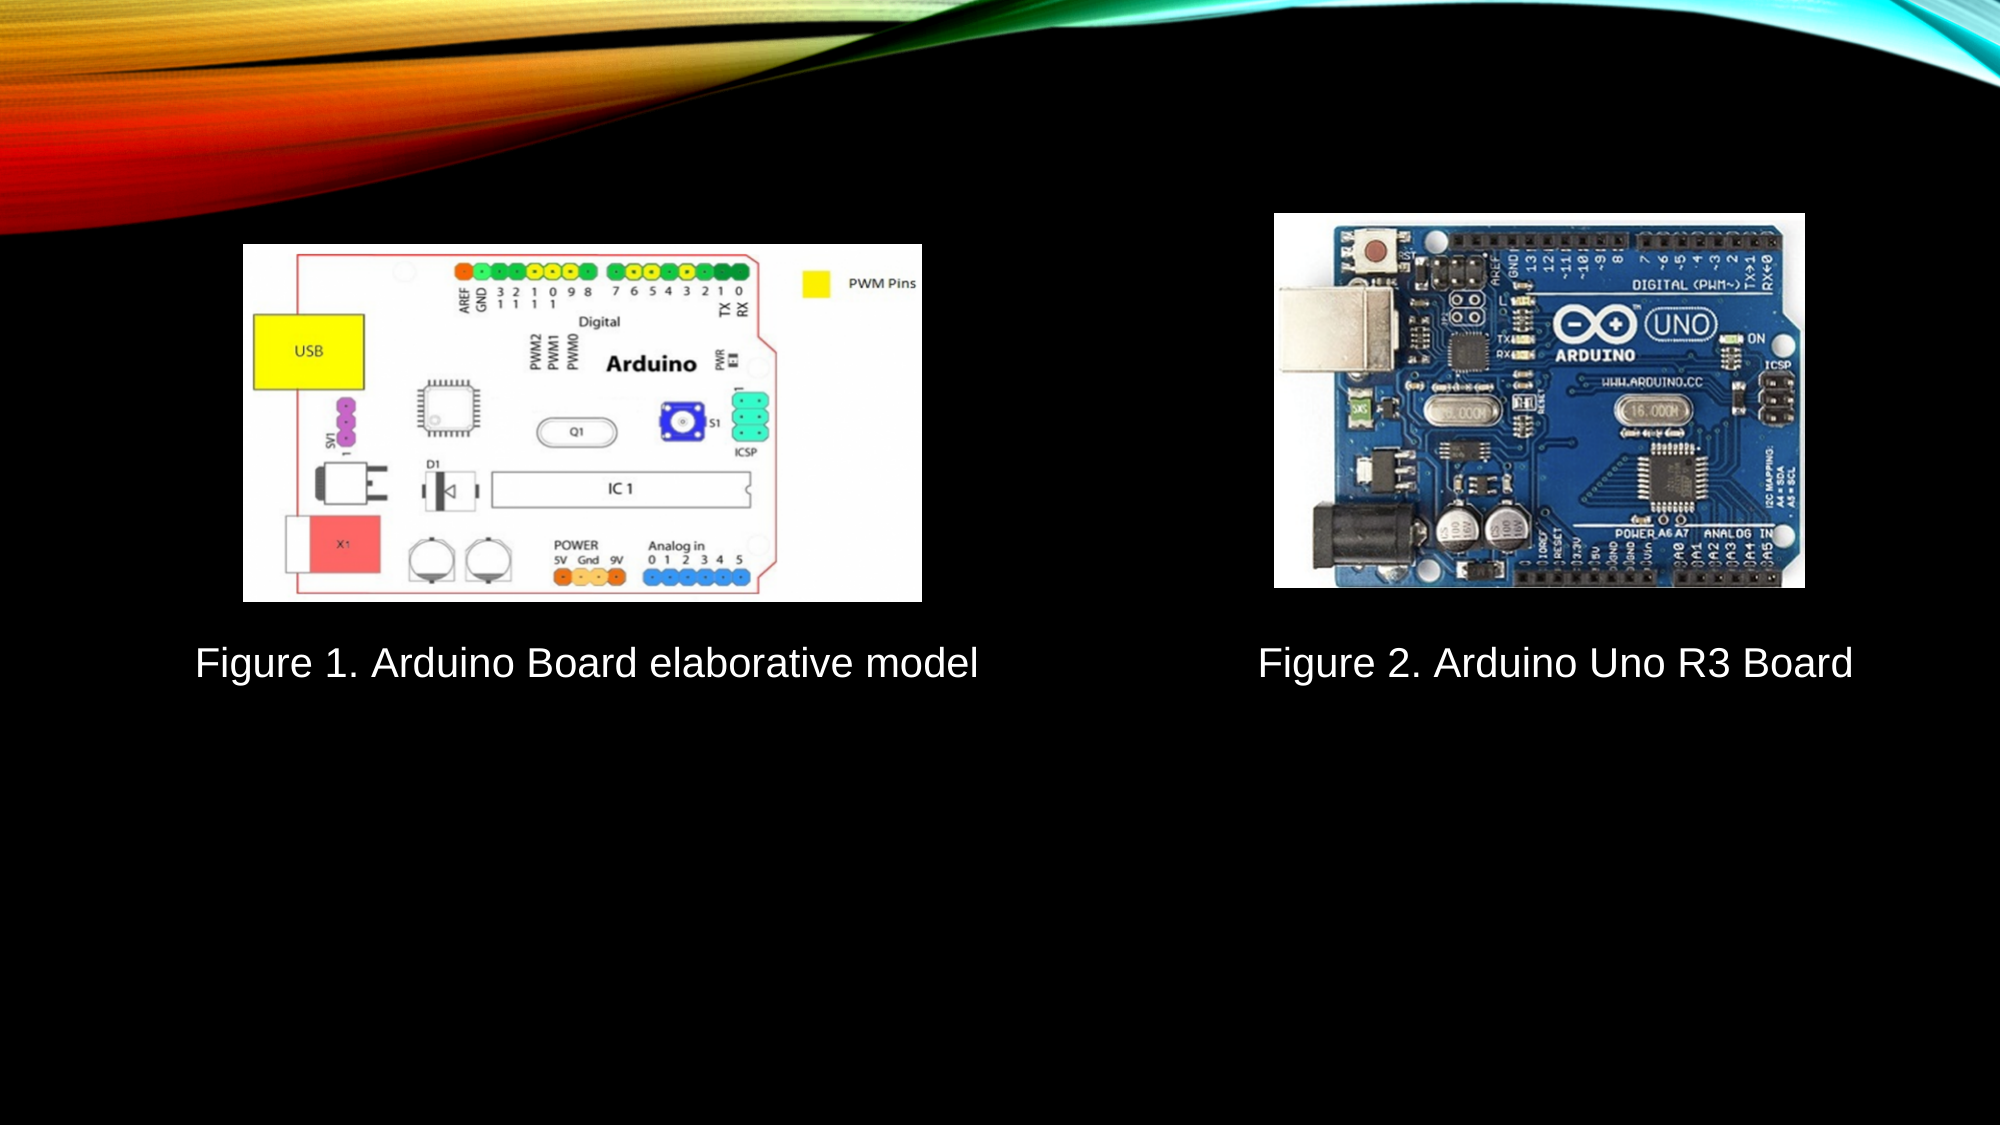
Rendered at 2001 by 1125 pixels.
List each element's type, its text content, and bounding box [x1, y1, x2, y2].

picture [1273, 212, 1805, 589]
text_box Figure 1. Arduino Board elaborative model [179, 628, 995, 694]
text_box Figure 2. Arduino Uno R3 Board [1242, 628, 1869, 784]
picture [243, 243, 922, 602]
picture [0, 0, 2000, 237]
